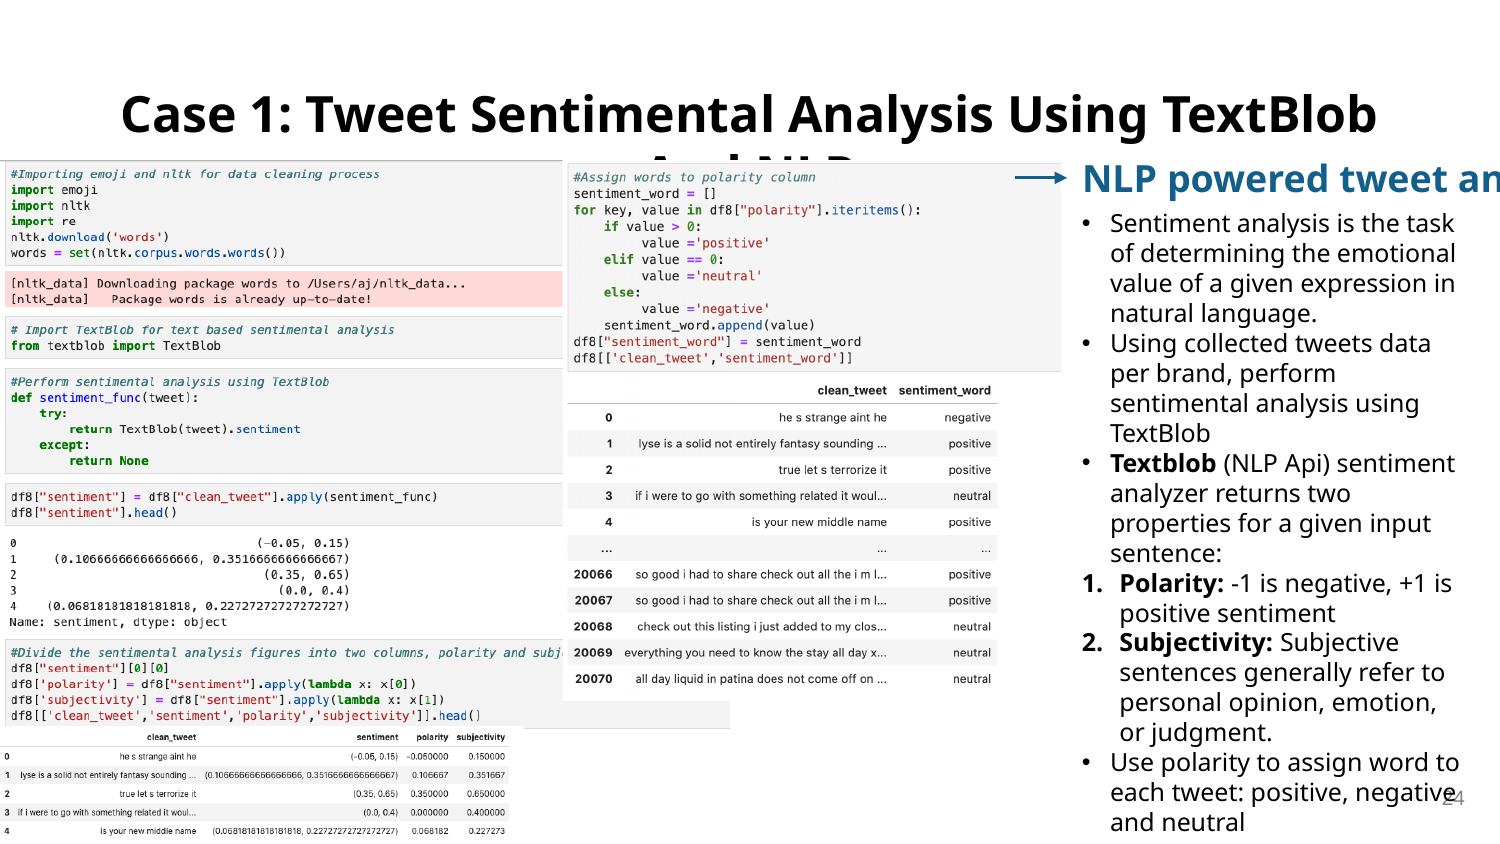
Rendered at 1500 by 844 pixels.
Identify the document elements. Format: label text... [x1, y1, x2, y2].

text_box Sentiment analysis is the task of determining the emotional value of a given expression in natural language. Using collected tweets data per brand, perform sentimental analysis using TextBlob Textblob (NLP Api) sentiment analyzer returns two properties for a given input sentence: Polarity: -1 is negative, +1 is positive sentiment Subjectivity: Subjective sentences generally refer to personal opinion, emotion, or judgment. Use polarity to assign word to each tweet: positive, negative and neutral [1066, 192, 1480, 643]
title Case 1: Tweet Sentimental Analysis Using TextBlob And NLP [75, 67, 1425, 162]
text_box NLP powered tweet analysis [1067, 160, 1500, 195]
picture [0, 160, 1062, 844]
slide_number 24 [1389, 764, 1480, 830]
